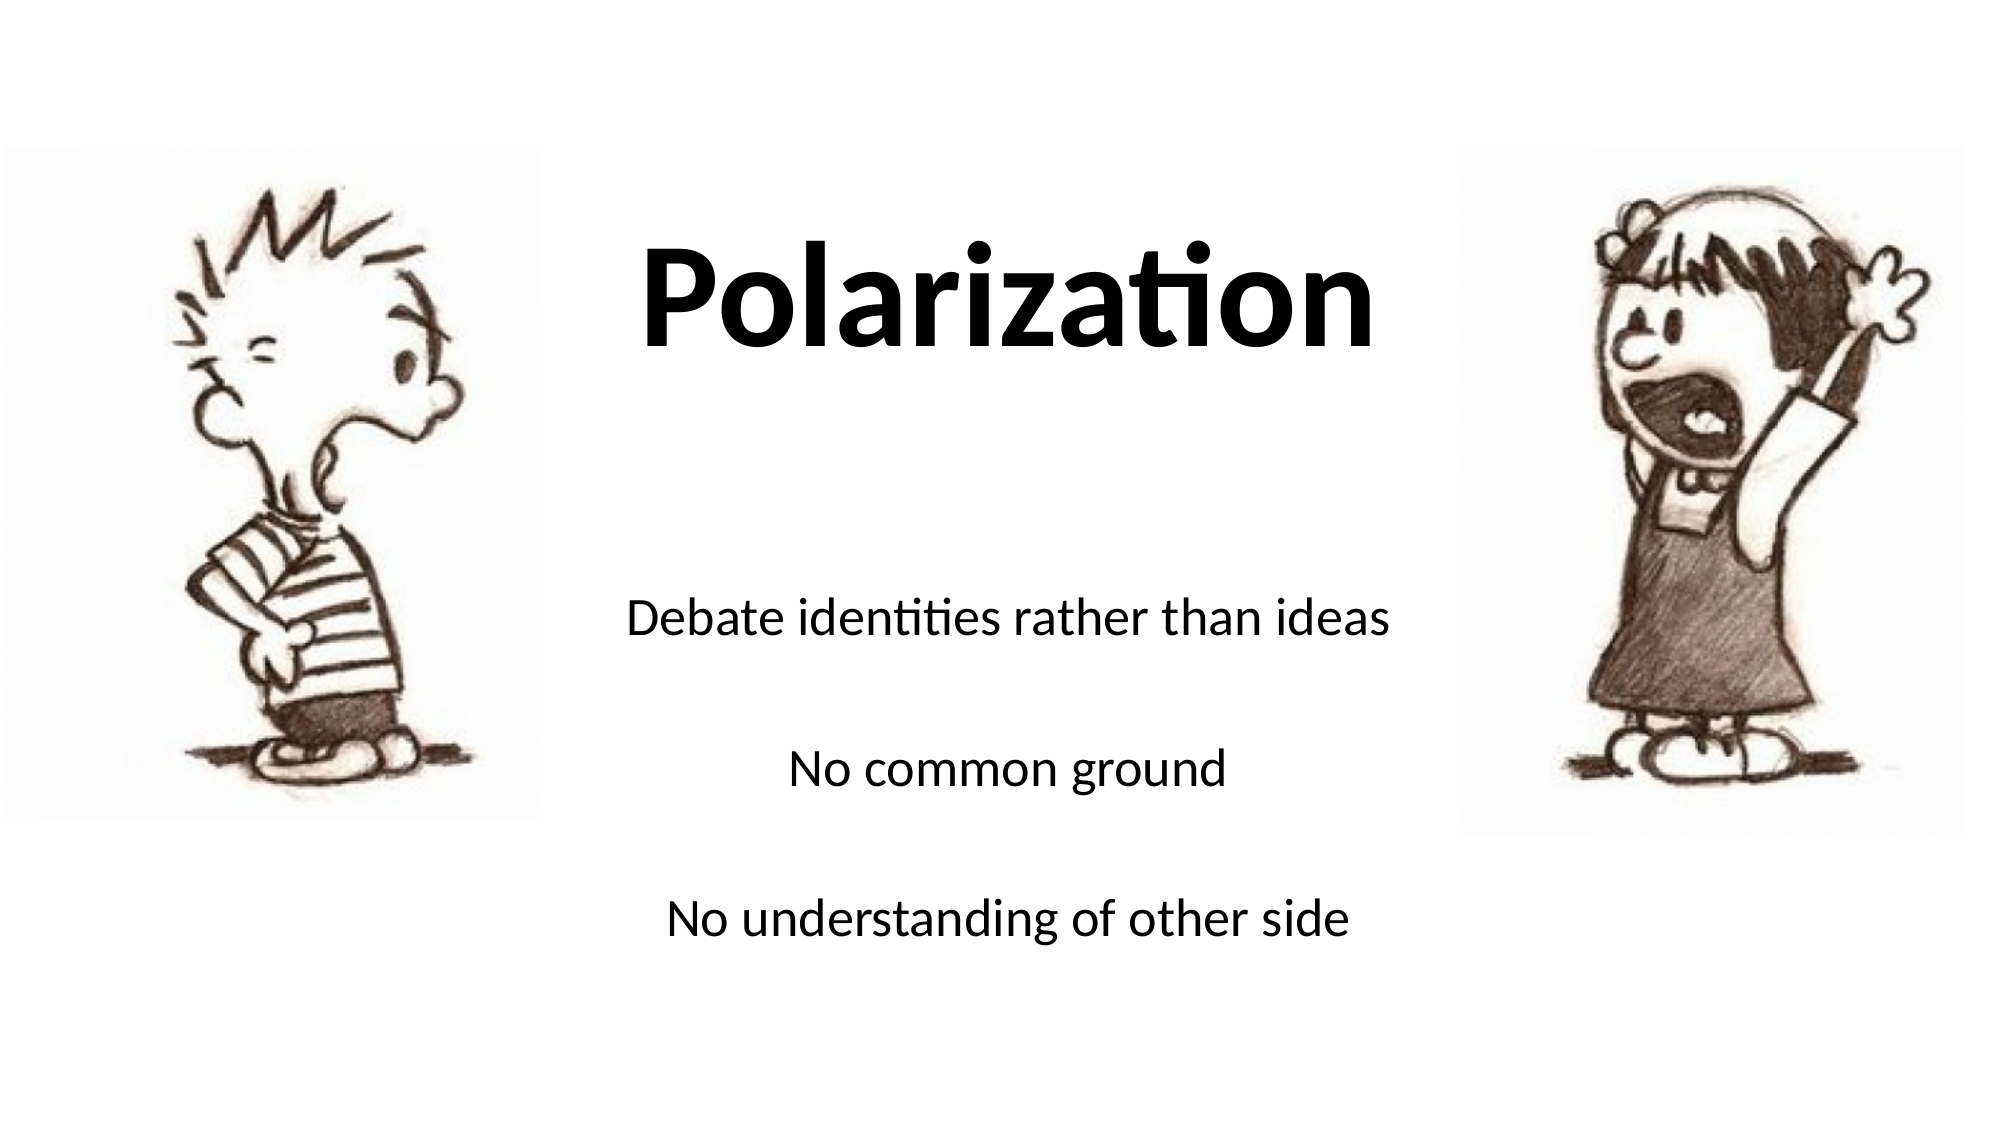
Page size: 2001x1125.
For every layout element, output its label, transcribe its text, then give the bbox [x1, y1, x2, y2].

list Debate identities rather than ideas No common ground No understanding of other side [146, 508, 1872, 982]
title Polarization [543, 188, 1456, 407]
picture [1461, 146, 1964, 837]
picture [4, 146, 539, 819]
